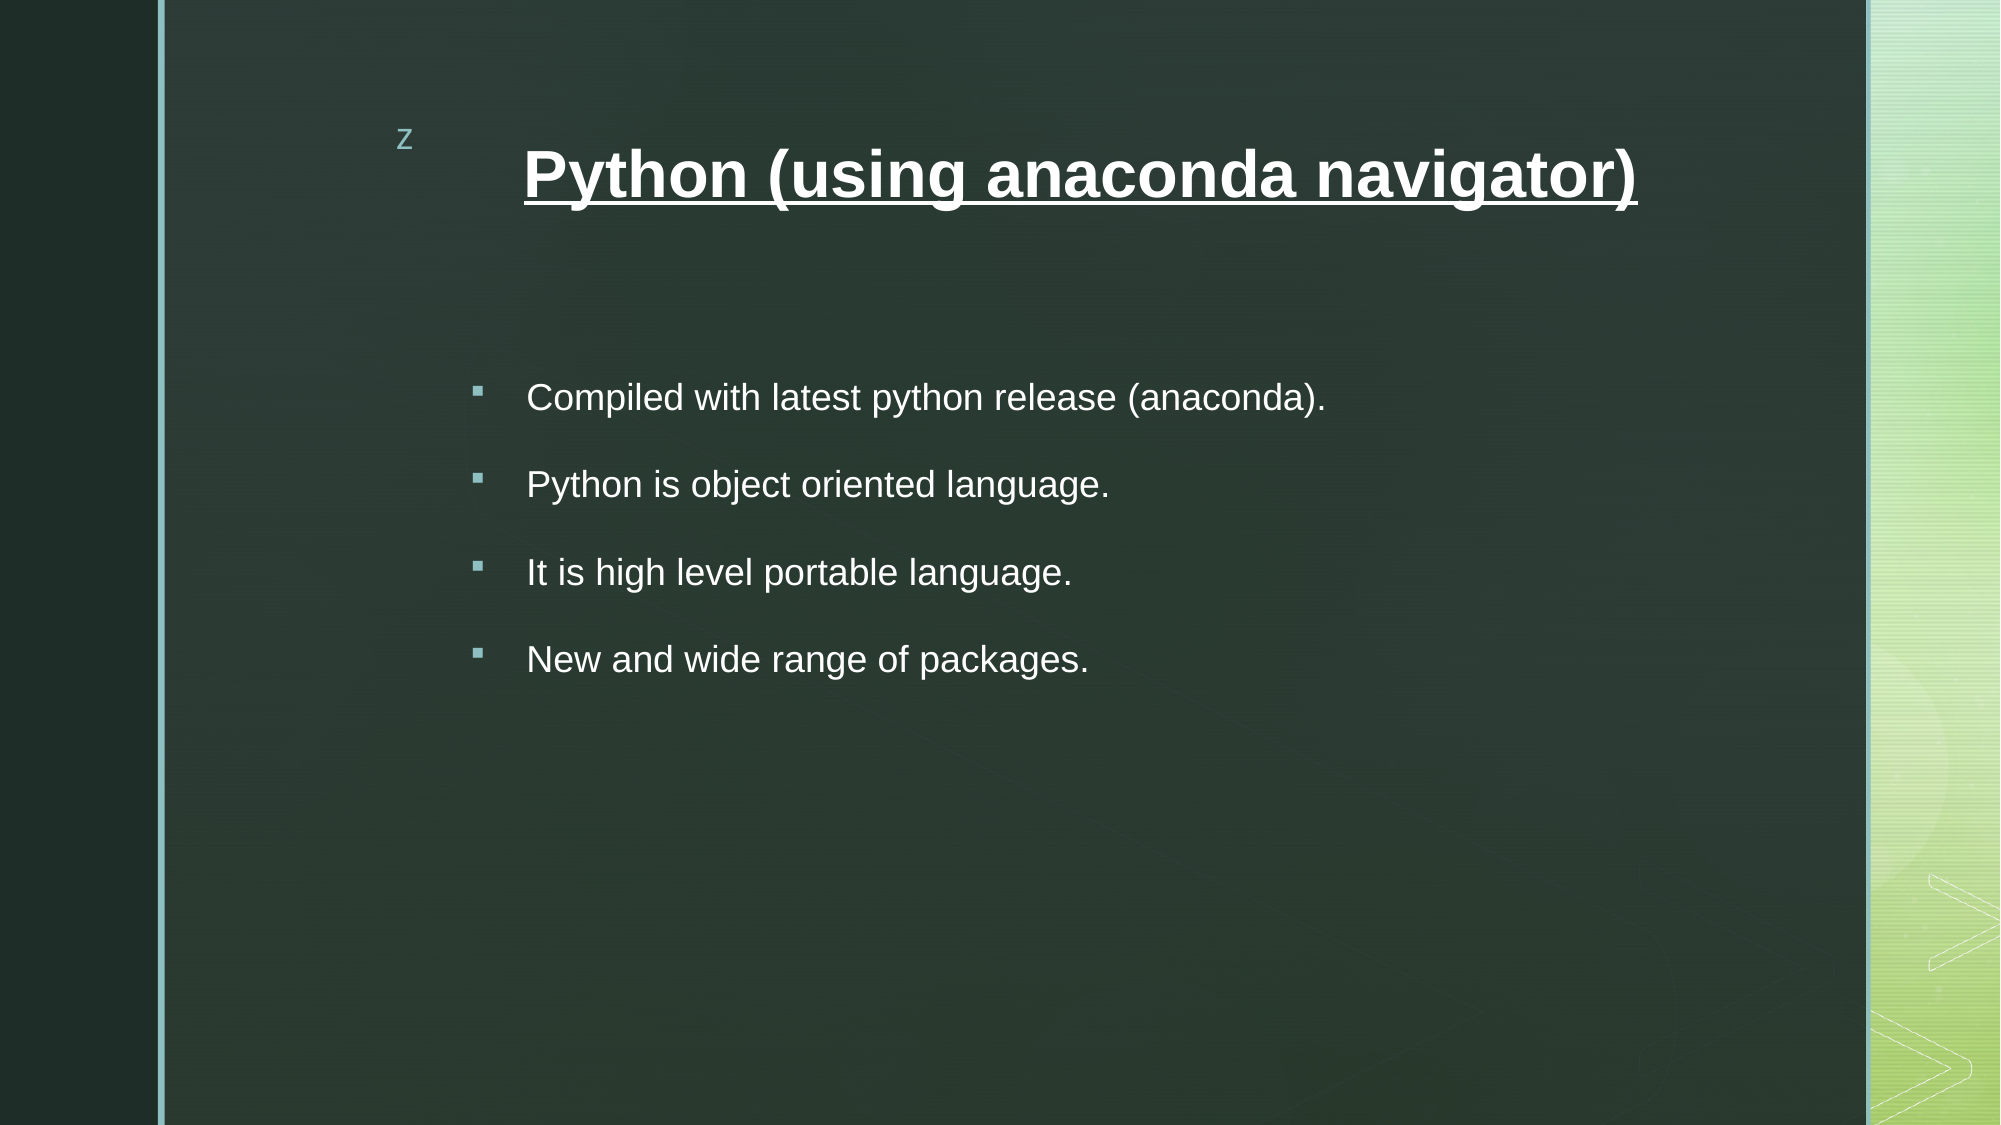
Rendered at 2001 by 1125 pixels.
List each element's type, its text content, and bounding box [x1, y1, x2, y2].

picture [1871, 0, 2001, 1125]
list Compiled with latest python release (anaconda). Python is object oriented language. It is high level portable language. New and wide range of packages. [454, 336, 1734, 888]
title Python (using anaconda navigator) [428, 132, 1734, 310]
